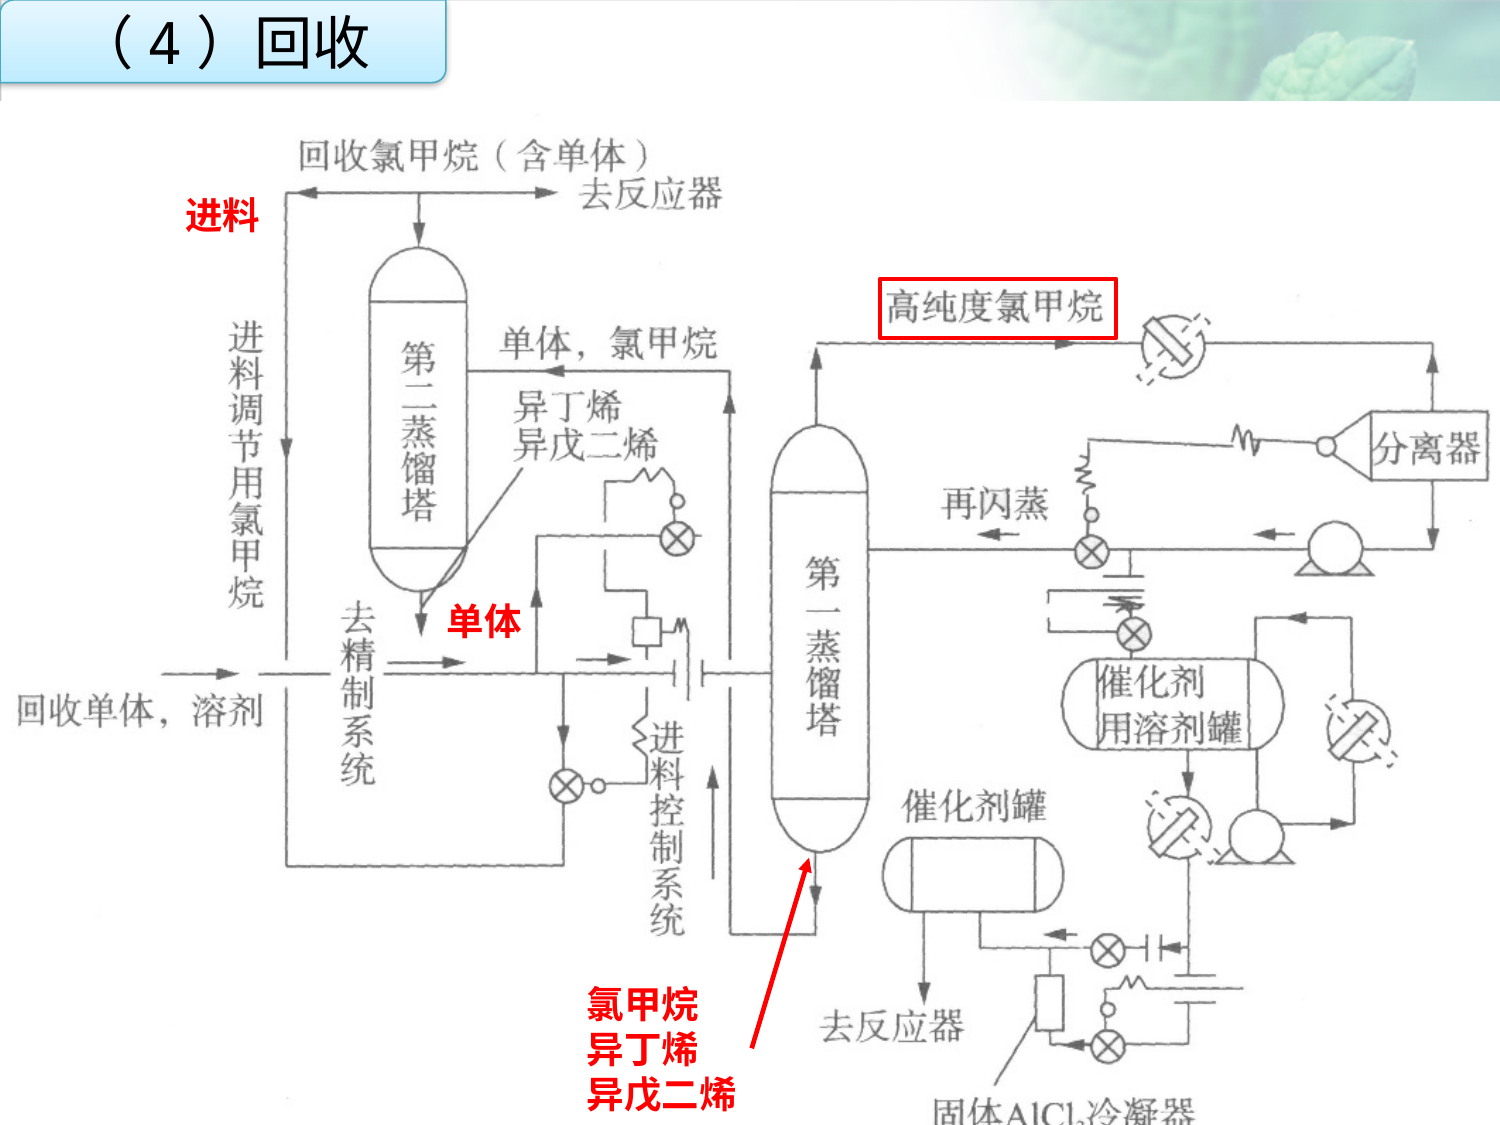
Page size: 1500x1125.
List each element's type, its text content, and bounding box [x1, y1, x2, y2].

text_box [752, 857, 810, 1050]
picture [0, 0, 1500, 1125]
text_box （4）回收 [0, 0, 447, 84]
